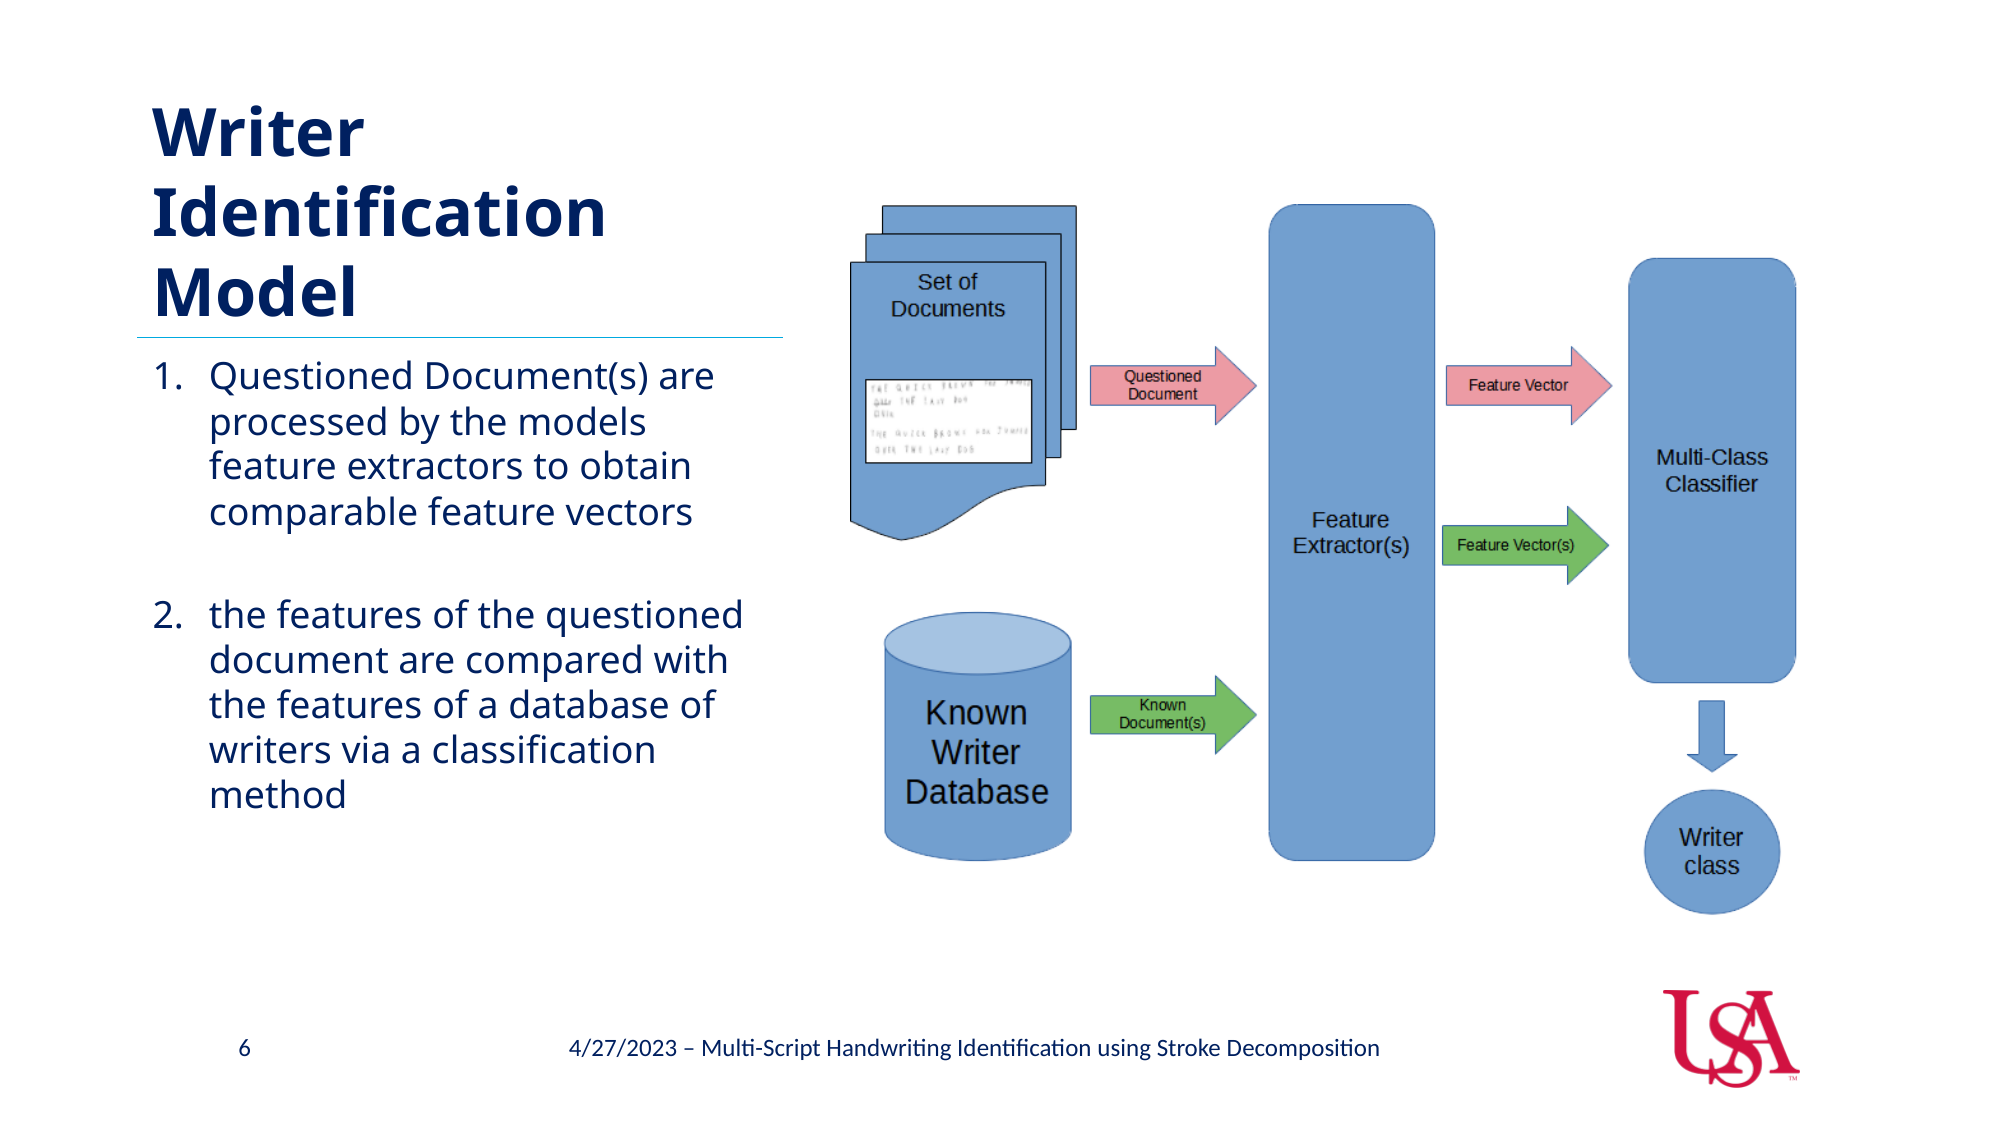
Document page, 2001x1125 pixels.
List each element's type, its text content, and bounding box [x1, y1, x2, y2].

slide_number 6 [137, 1016, 267, 1076]
list Questioned Document(s) are processed by the models feature extractors to obtain comparable feature vectors the features of the questioned document are compared with the features of a database of writers via a classification method [137, 345, 783, 969]
picture [850, 204, 1863, 919]
footer 4/27/2023 – Multi-Script Handwriting Identification using Stroke Decomposition [354, 1016, 1597, 1076]
title Writer Identification Model [137, 75, 783, 338]
picture [1663, 990, 1800, 1089]
